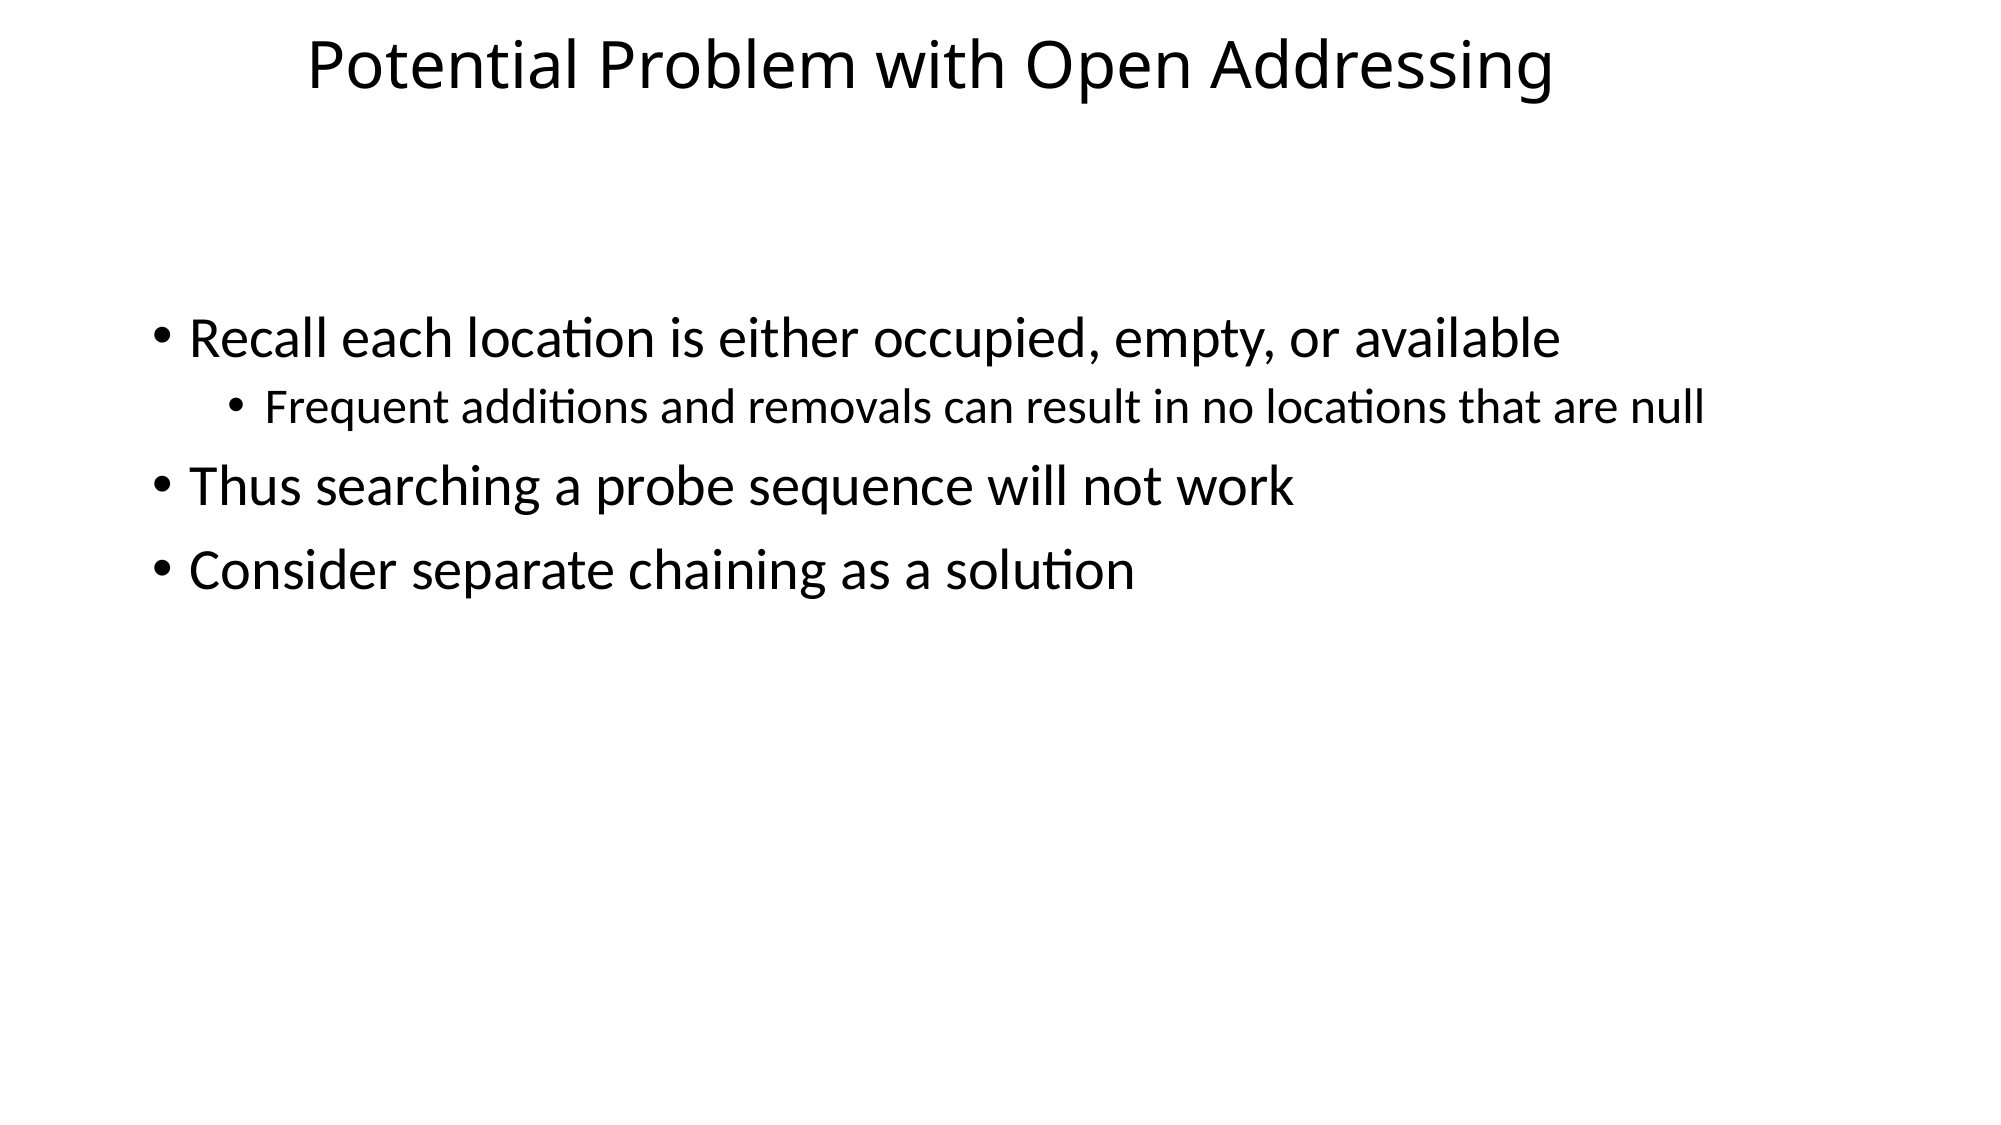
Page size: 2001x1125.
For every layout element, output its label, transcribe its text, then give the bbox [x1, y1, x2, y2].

list Recall each location is either occupied, empty, or available Frequent additions and removals can result in no locations that are null Thus searching a probe sequence will not work Consider separate chaining as a solution [137, 299, 1863, 1014]
title Potential Problem with Open Addressing [290, 0, 1688, 134]
